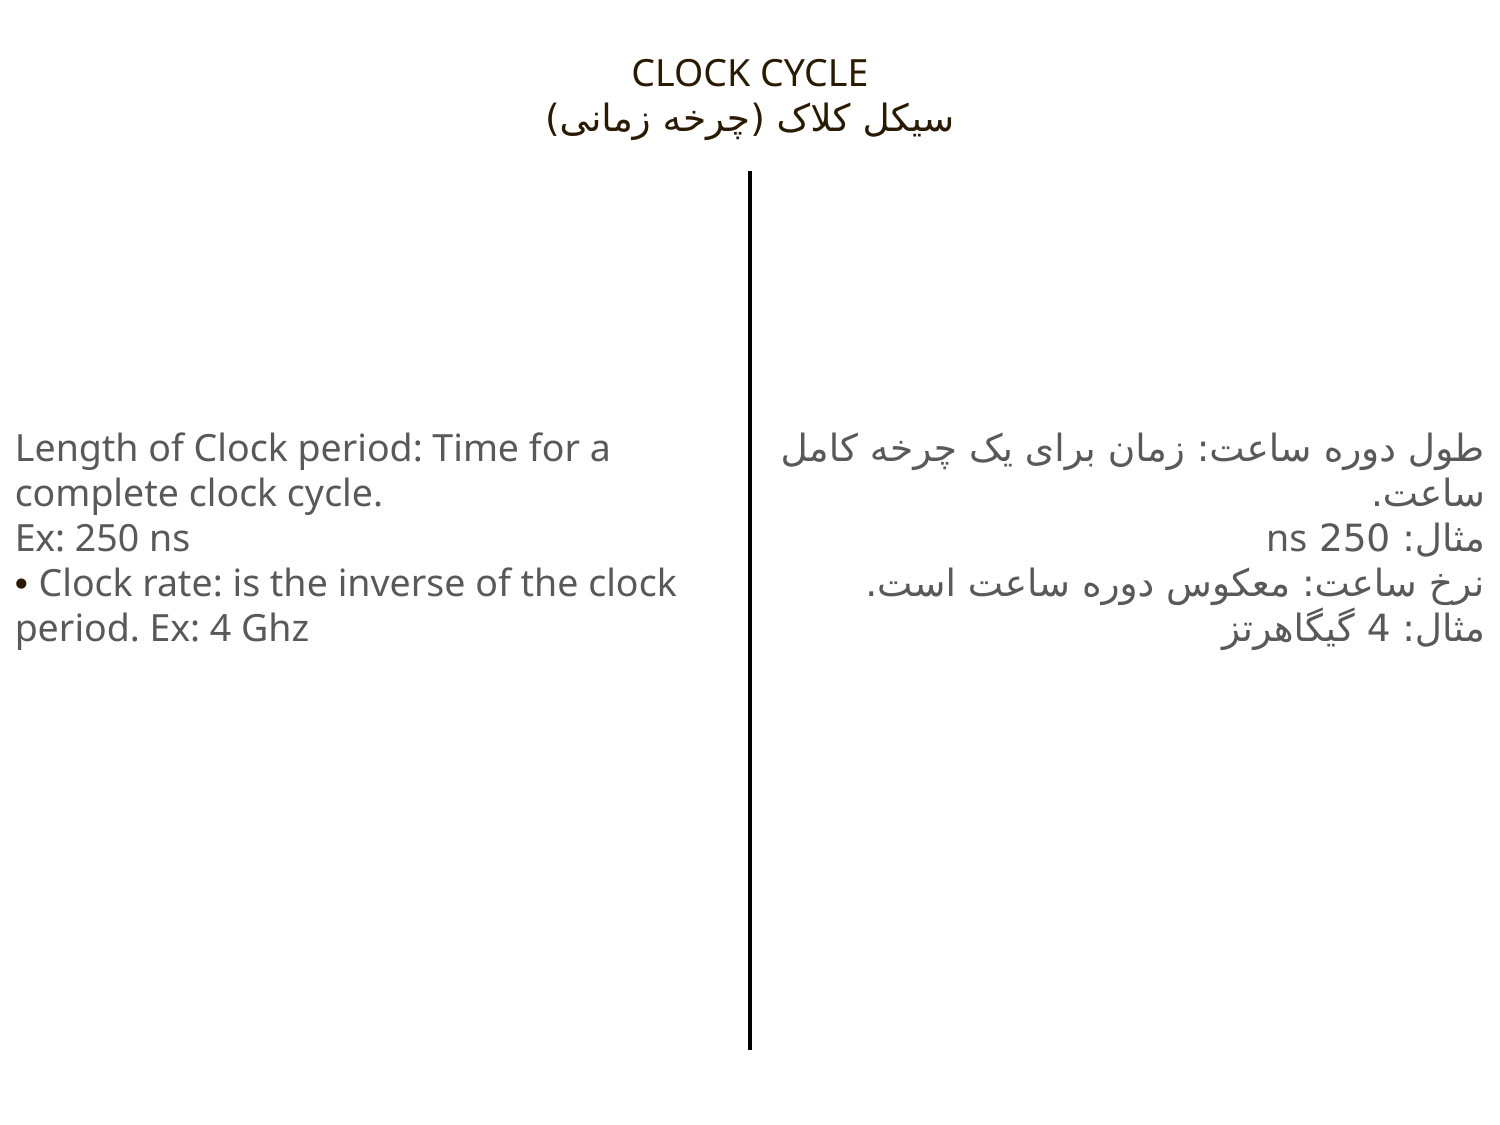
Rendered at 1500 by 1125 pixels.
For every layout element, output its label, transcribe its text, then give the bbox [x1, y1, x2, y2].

text_box Length of Clock period: Time for a complete clock cycle. Ex: 250 ns • Clock rate: is the inverse of the clock period. Ex: 4 Ghz [0, 416, 749, 657]
text_box طول دوره ساعت: زمان برای یک چرخه کامل ساعت. مثال: 250 ns نرخ ساعت: معکوس دوره ساعت است. مثال: 4 گیگاهرتز [751, 416, 1500, 657]
text_box CLOCK CYCLE سیکل کلاک (چرخه زمانی) [0, 41, 1500, 146]
